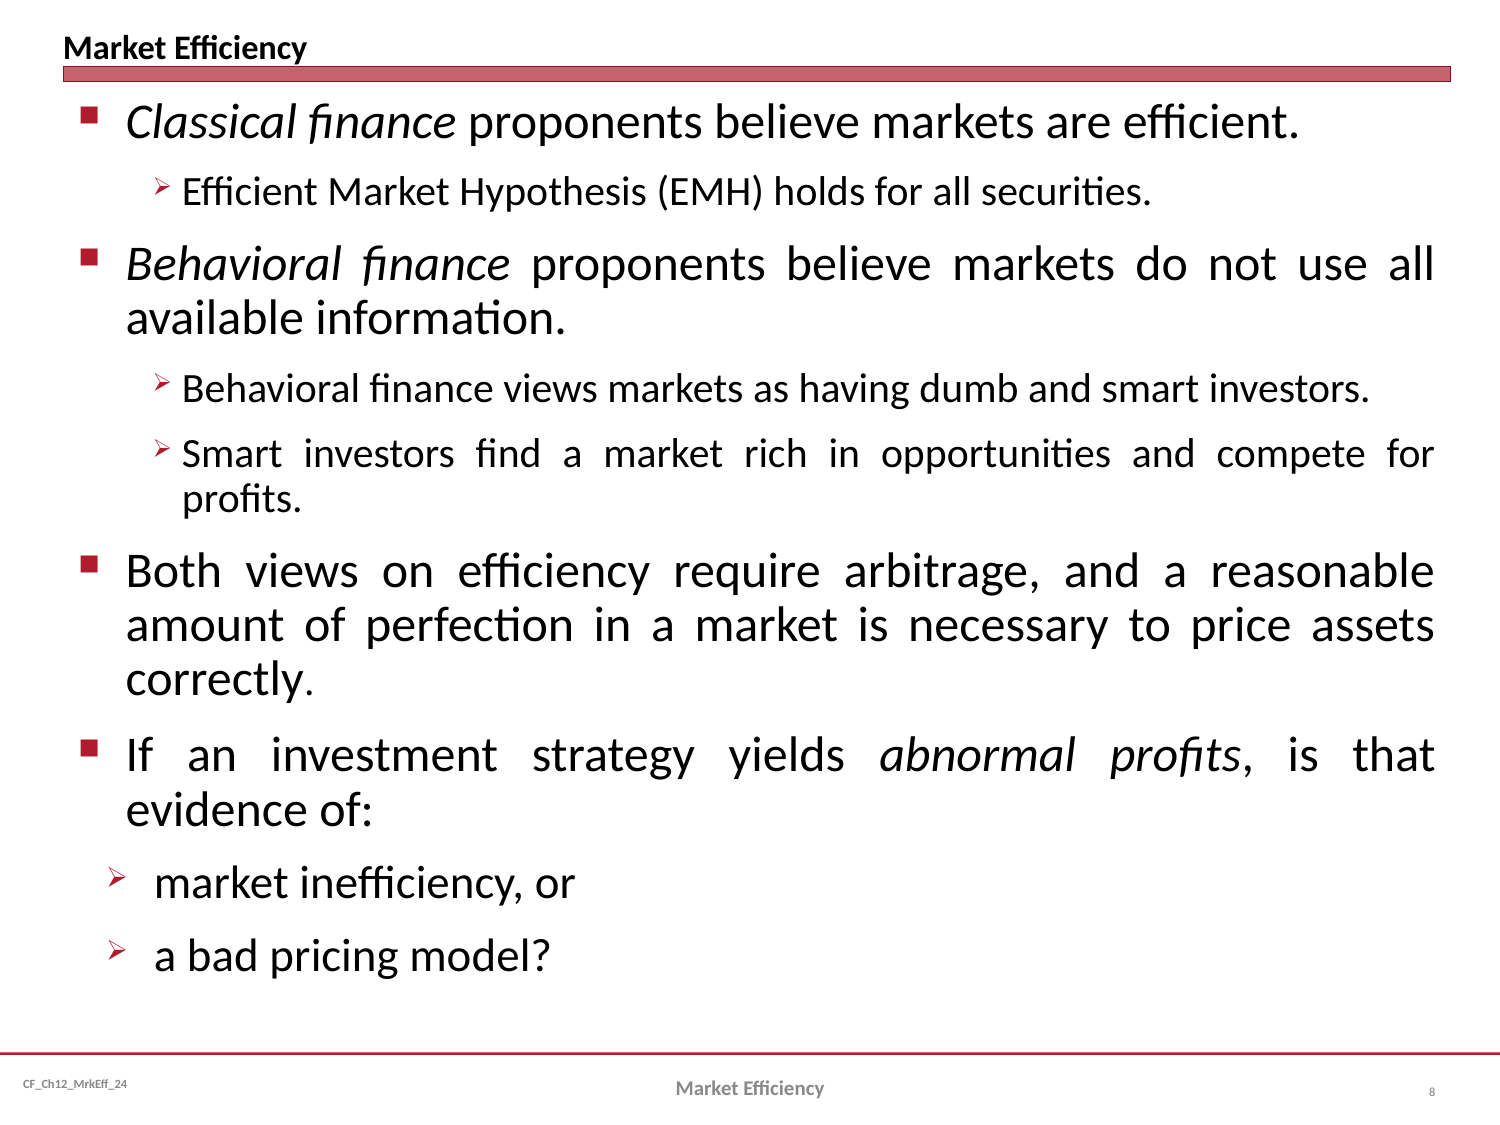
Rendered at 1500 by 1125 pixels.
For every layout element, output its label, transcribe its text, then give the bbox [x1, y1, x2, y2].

footer Market Efficiency [512, 1056, 988, 1117]
title Market Efficiency [62, 6, 1451, 67]
list Classical finance proponents believe markets are efficient. Efficient Market Hypothesis (EMH) holds for all securities. Behavioral finance proponents believe markets do not use all available information. Behavioral finance views markets as having dumb and smart investors. Smart investors find a market rich in opportunities and compete for profits. Both views on efficiency require arbitrage, and a reasonable amount of perfection in a market is necessary to price assets correctly. If an investment strategy yields abnormal profits, is that evidence of: market inefficiency, or a bad pricing model? [63, 87, 1451, 1041]
slide_number 8 [1375, 1061, 1451, 1122]
